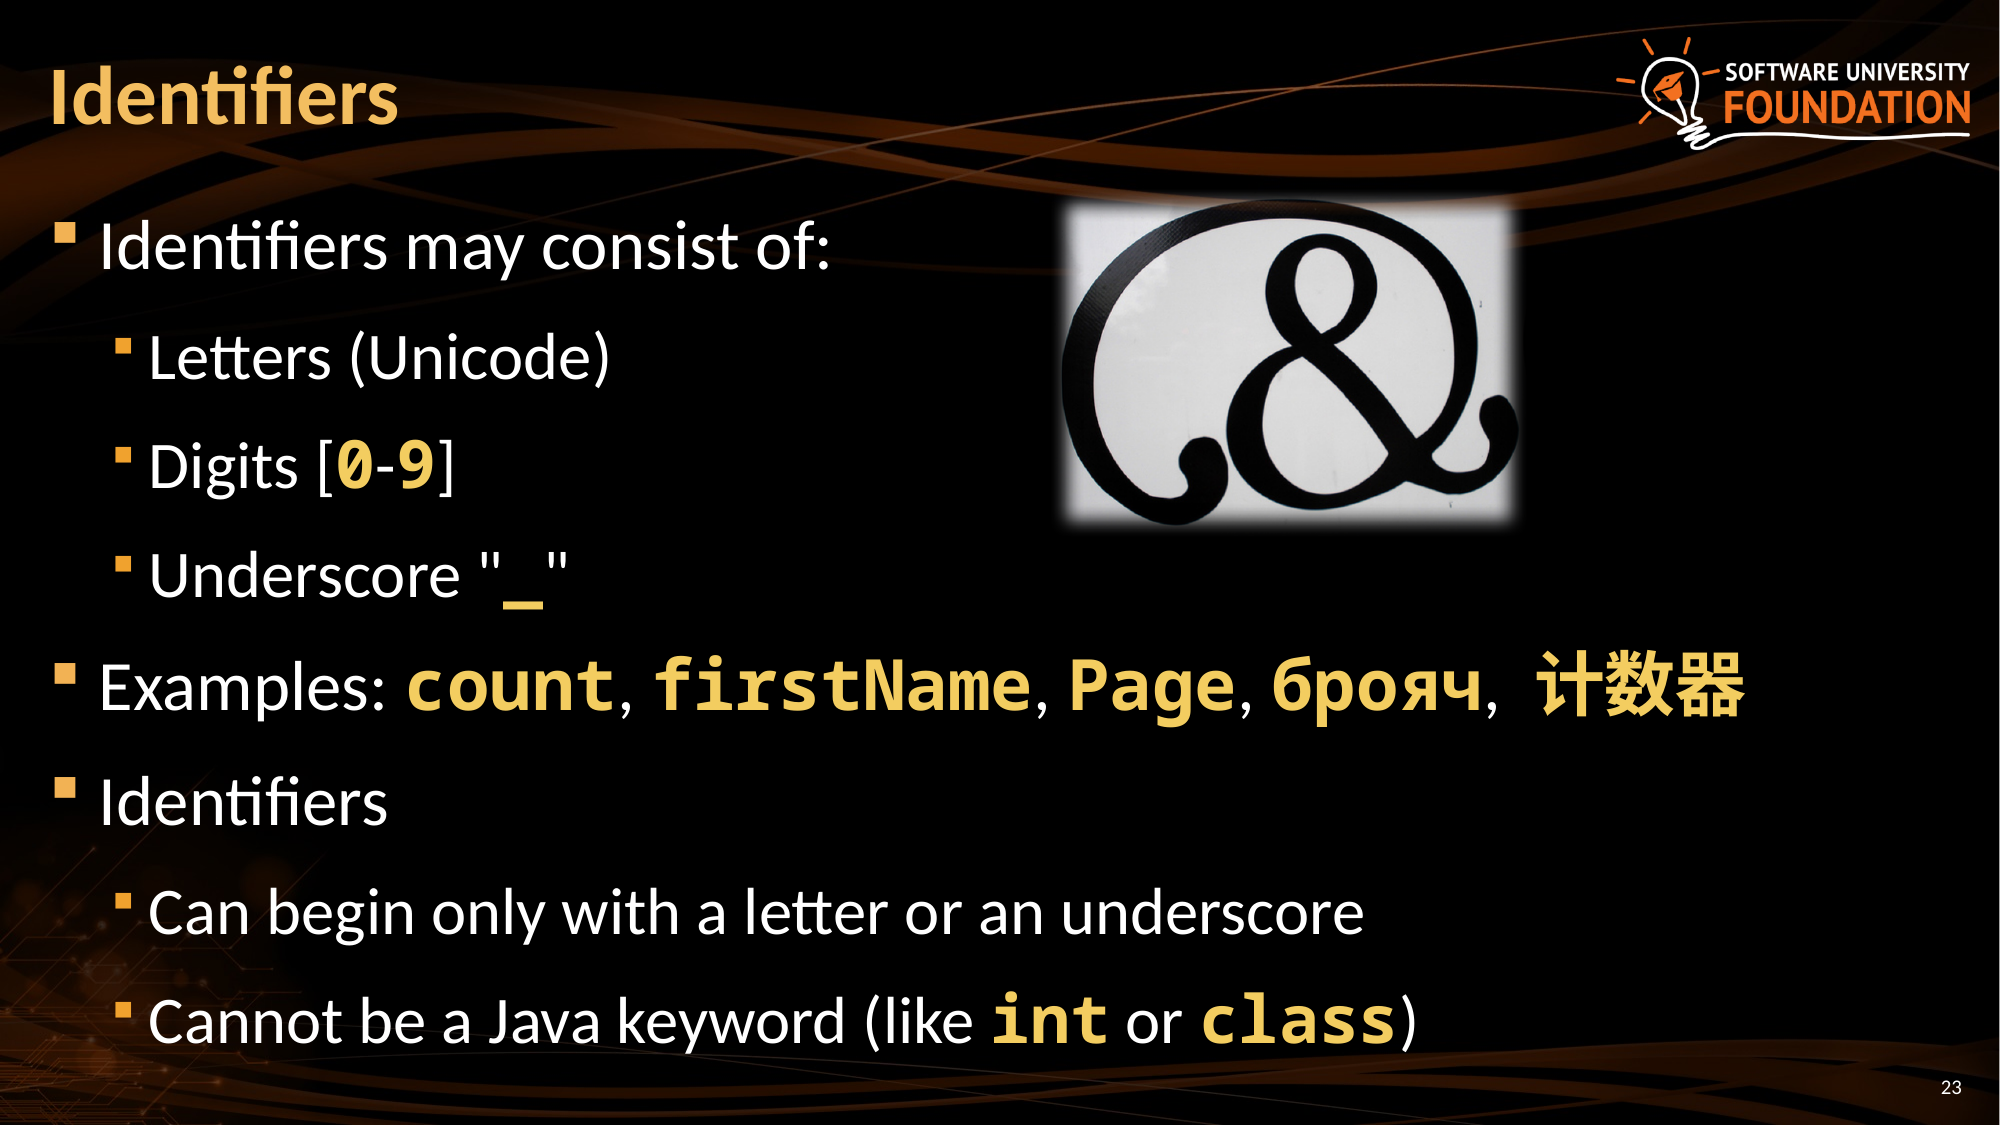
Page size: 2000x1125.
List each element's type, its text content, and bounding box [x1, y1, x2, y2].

picture [0, 0, 2000, 1125]
title Identifiers [30, 6, 1602, 189]
list Identifiers may consist of: Letters (Unicode) Digits [0-9] Underscore "_" Examples: count, firstName, Page, брояч, 计数器 Identifiers Can begin only with a letter or an underscore Cannot be a Java keyword (like int or class) [31, 188, 1968, 1103]
